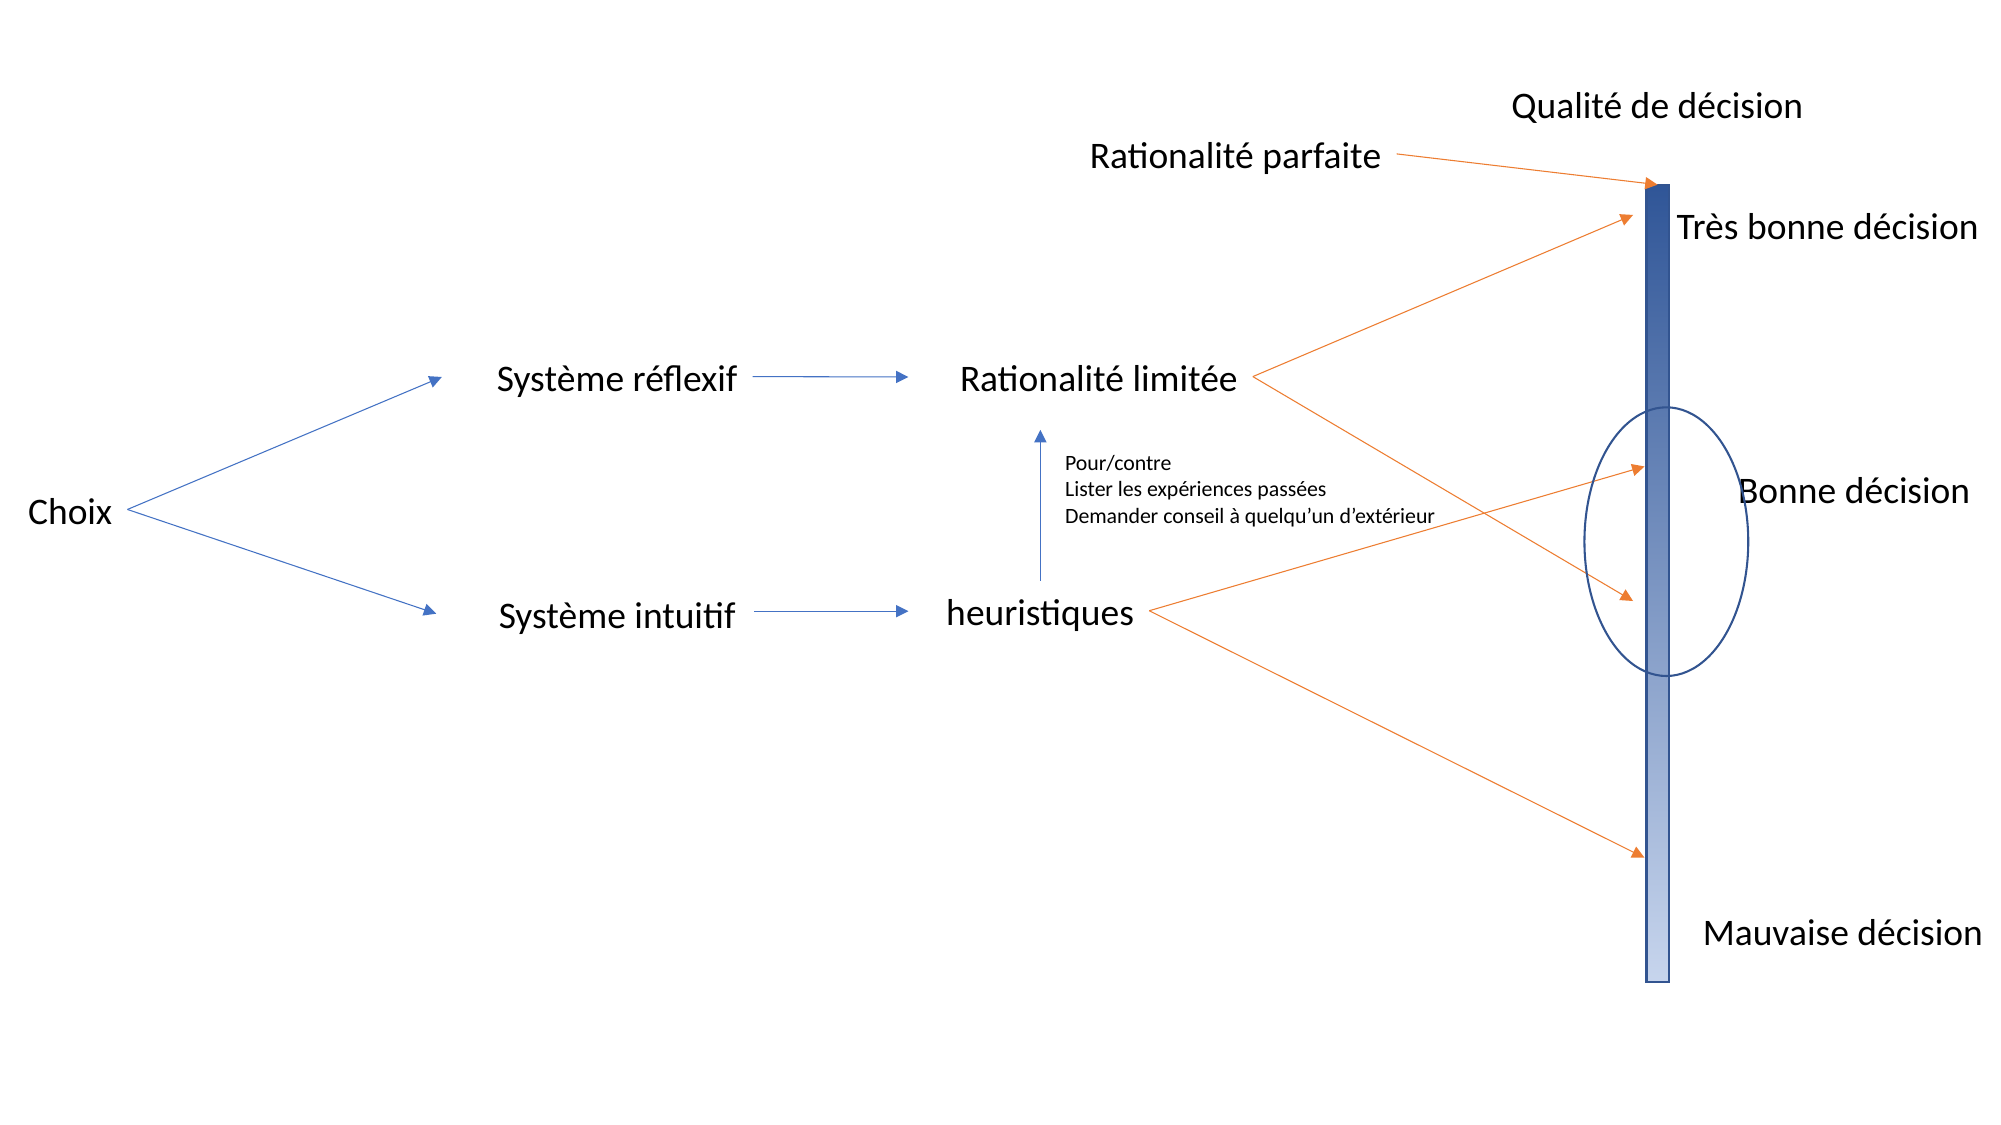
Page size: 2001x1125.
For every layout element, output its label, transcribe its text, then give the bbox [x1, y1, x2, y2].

text_box heuristiques [931, 580, 1150, 641]
text_box [1645, 184, 1670, 410]
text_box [1254, 377, 1634, 466]
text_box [1398, 154, 1647, 195]
text_box Choix [13, 479, 128, 540]
text_box Bonne décision [1733, 458, 1986, 519]
text_box Pour/contre Lister les expériences passées Demander conseil à quelqu’un d’extérieur [1050, 441, 1254, 535]
text_box Rationalité parfaite [1075, 124, 1397, 184]
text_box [1254, 214, 1634, 377]
text_box Rationalité limitée [945, 346, 1253, 407]
text_box Système intuitif [484, 583, 751, 644]
text_box Mauvaise décision [1688, 900, 1999, 961]
text_box [1634, 406, 1750, 678]
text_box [128, 376, 442, 510]
text_box Qualité de décision [1496, 73, 1819, 133]
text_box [1150, 466, 1645, 611]
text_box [128, 509, 437, 614]
text_box Système réflexif [482, 346, 753, 407]
text_box Très bonne décision [1661, 194, 1994, 254]
text_box [1645, 673, 1670, 983]
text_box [1150, 611, 1645, 858]
